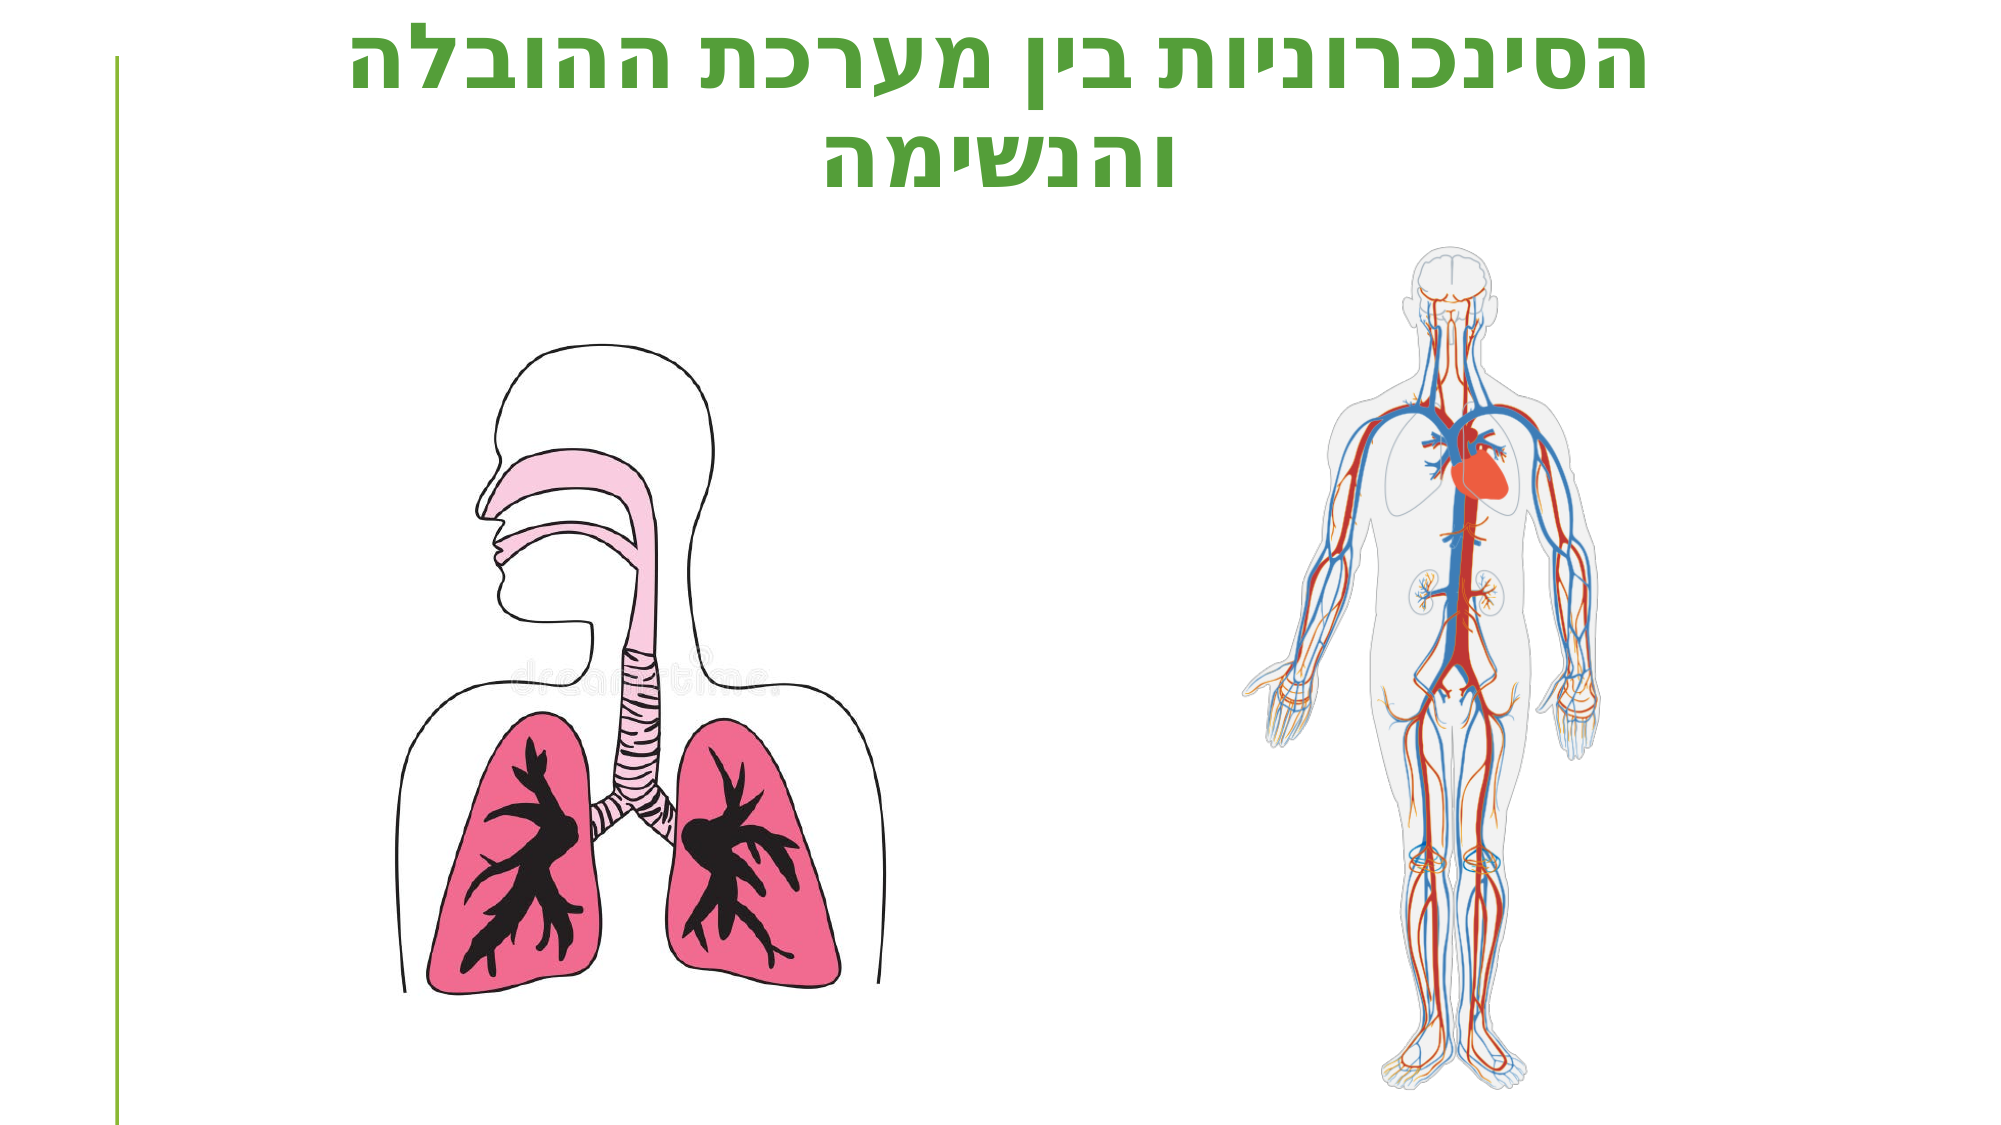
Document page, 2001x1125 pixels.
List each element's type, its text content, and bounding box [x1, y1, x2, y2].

picture [1238, 244, 1605, 1093]
title הסינכרוניות בין מערכת ההובלה והנשימה [137, 0, 1863, 218]
picture [290, 314, 1000, 1024]
